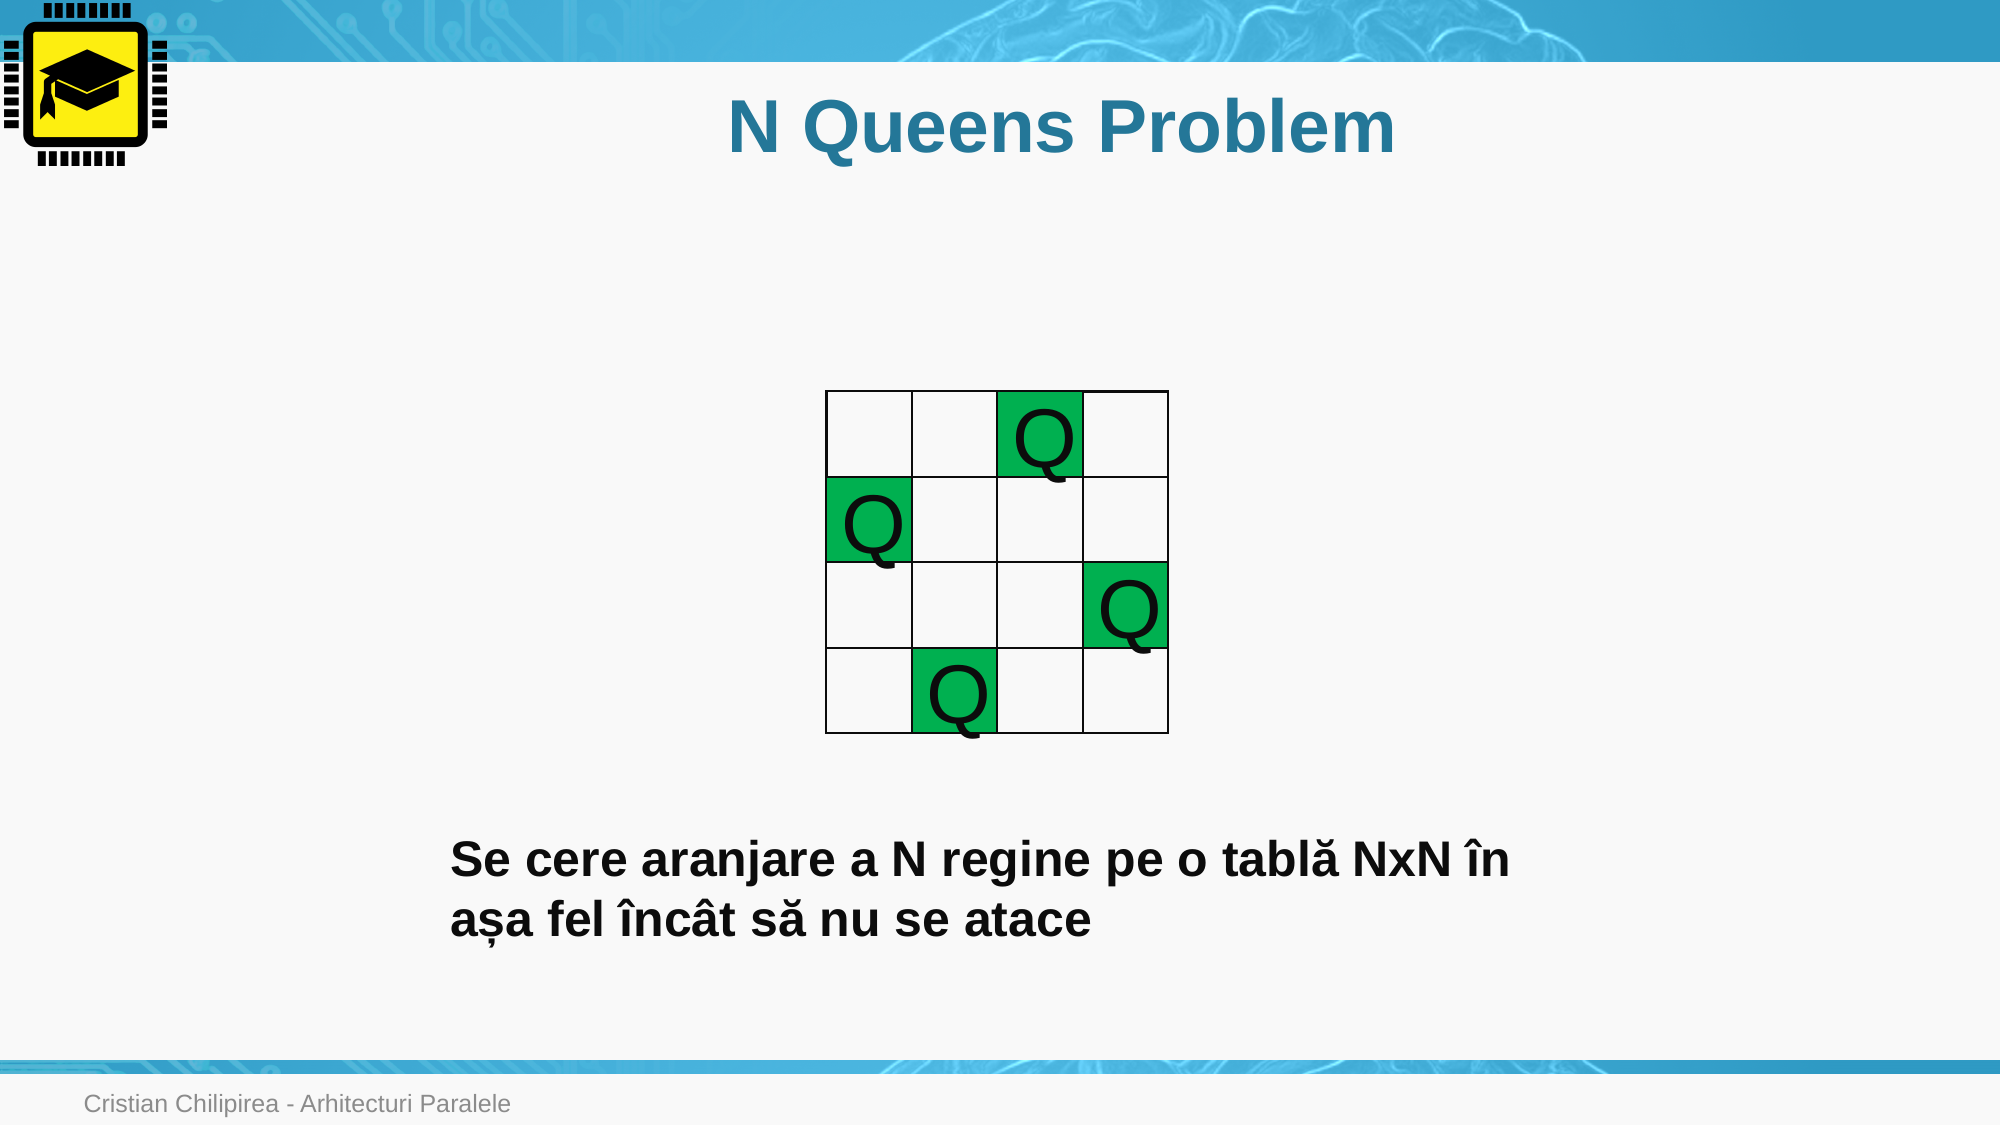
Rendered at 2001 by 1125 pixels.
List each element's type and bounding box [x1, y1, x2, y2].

text_box [825, 390, 1169, 734]
picture [0, 0, 2000, 166]
picture [0, 1060, 2000, 1074]
title [170, 76, 1955, 180]
footer [68, 1083, 1542, 1125]
text_box [435, 818, 1559, 954]
